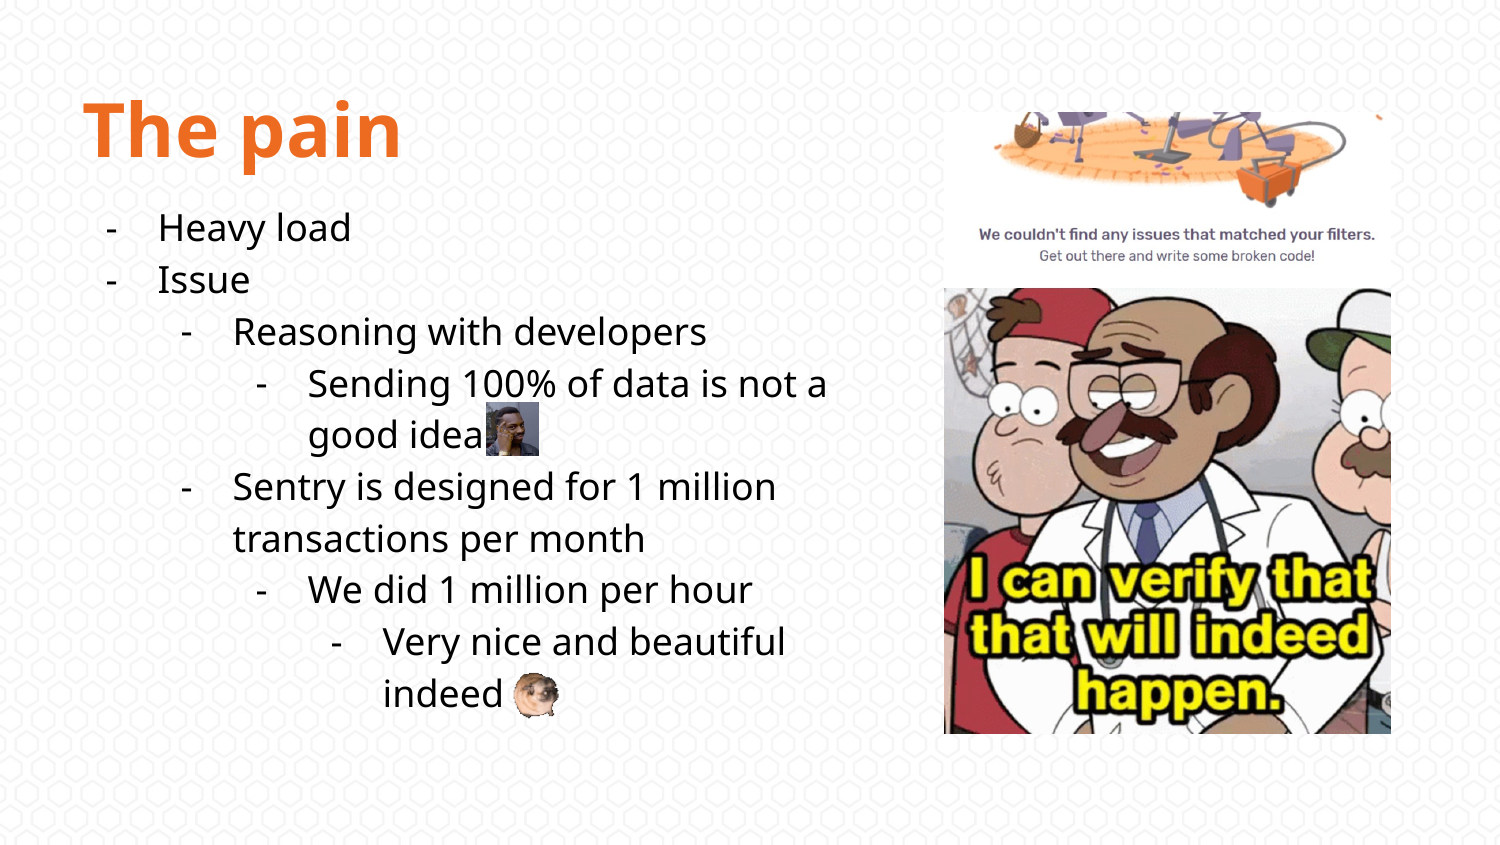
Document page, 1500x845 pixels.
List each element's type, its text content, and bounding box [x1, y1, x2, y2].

list Heavy load Issue Reasoning with developers Sending 100% of data is not a good idea Sentry is designed for 1 million transactions per month We did 1 million per hour Very nice and beautiful indeed [82, 197, 866, 724]
text_box The pain [82, 82, 1391, 173]
picture [0, 0, 1500, 845]
